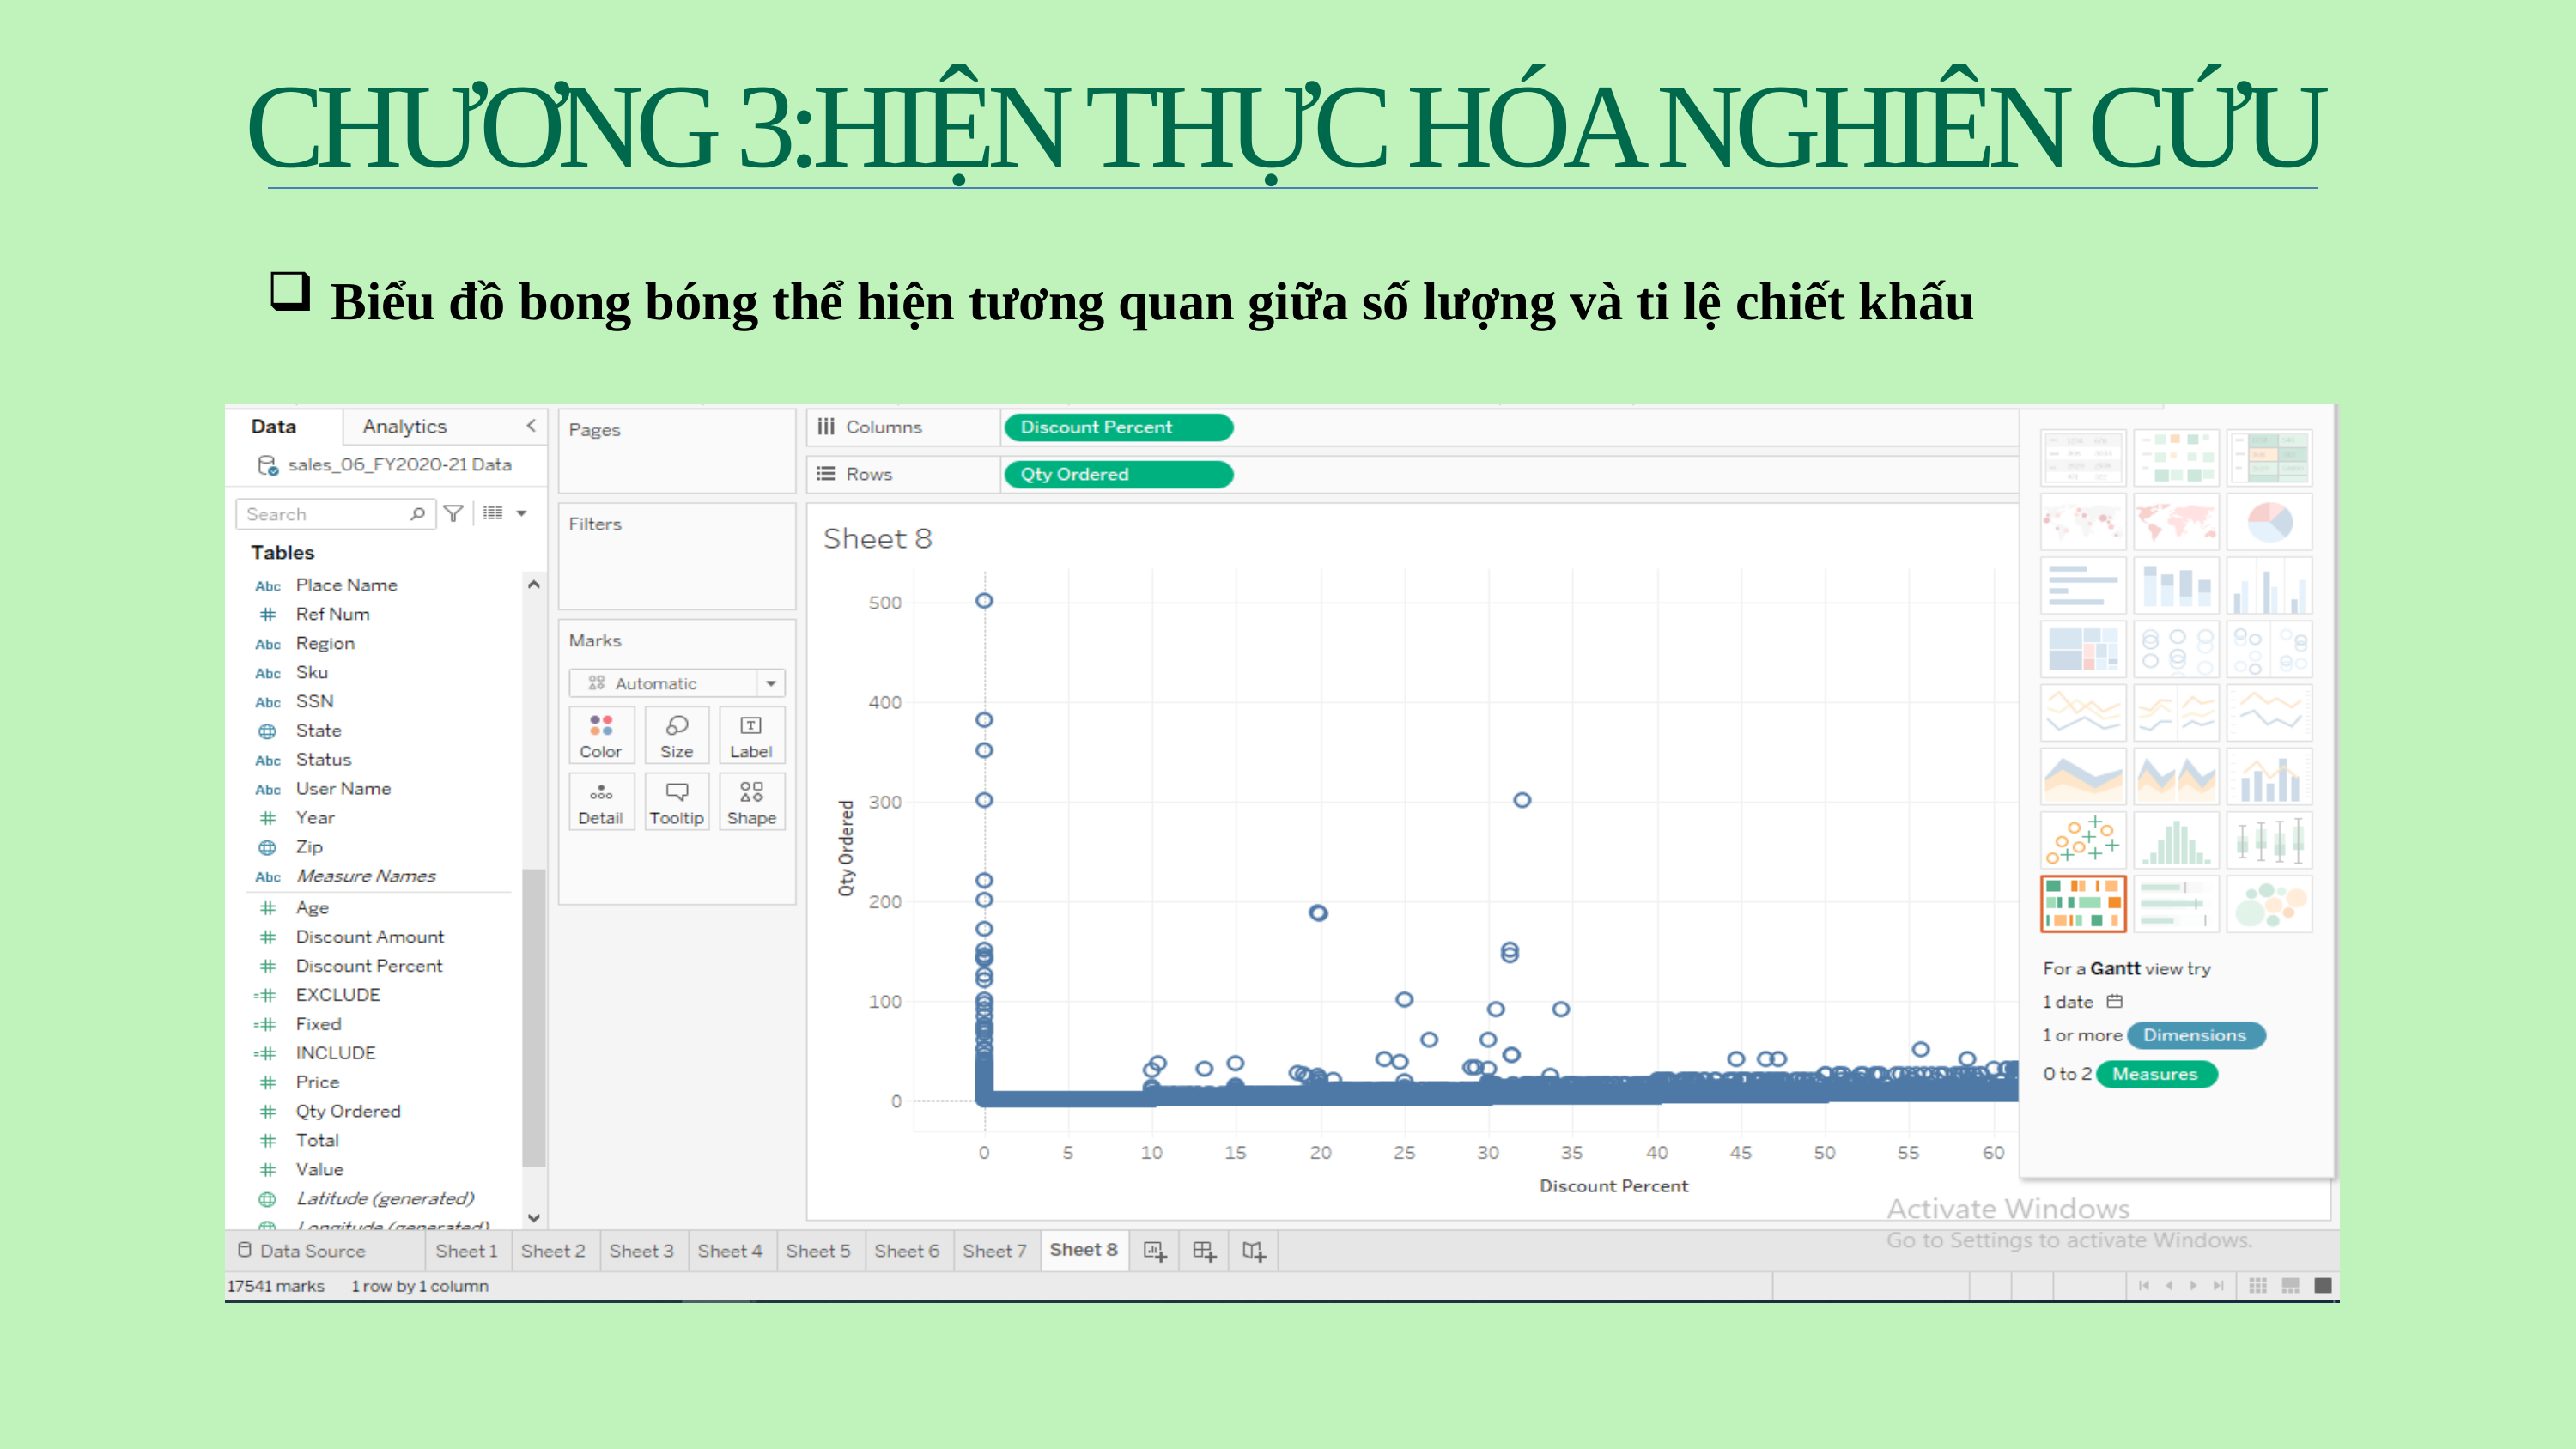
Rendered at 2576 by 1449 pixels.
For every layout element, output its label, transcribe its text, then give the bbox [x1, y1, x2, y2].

text_box CHƯƠNG 3:HIỆN THỰC HÓA NGHIÊN CỨU [0, 39, 2576, 200]
picture [225, 404, 2340, 1303]
text_box Biểu đồ bong bóng thể hiện tương quan giữa số lượng và ti lệ chiết khấu [253, 259, 2309, 337]
